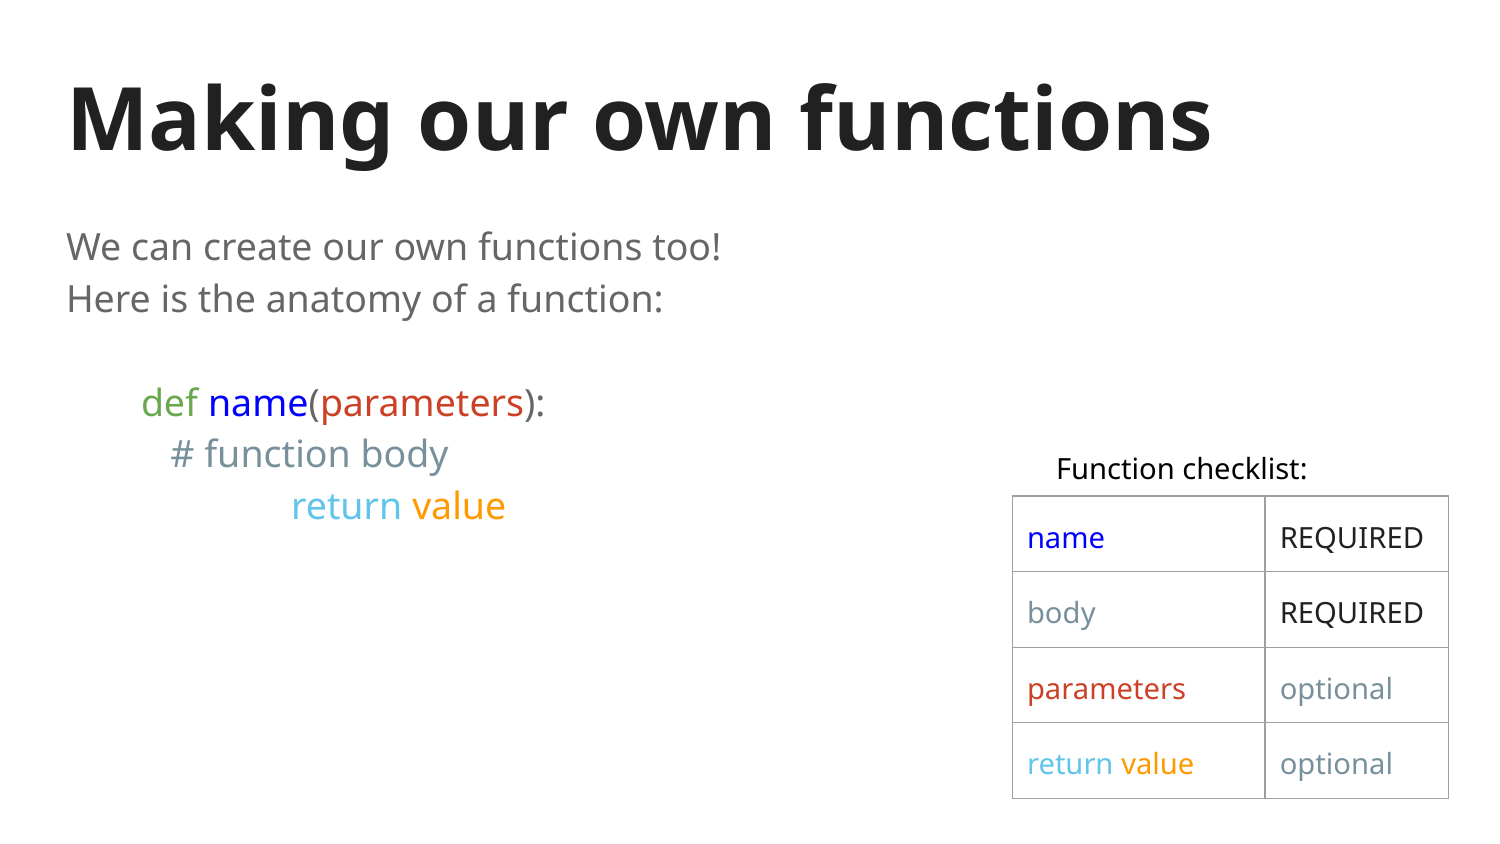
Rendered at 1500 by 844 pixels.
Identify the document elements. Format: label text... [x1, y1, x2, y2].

table_cell parameters [1013, 648, 1264, 722]
list We can create our own functions too! Here is the anatomy of a function: def name(parameters): # function body return value [51, 201, 973, 750]
table_header REQUIRED [1266, 497, 1448, 571]
table_cell optional [1266, 723, 1448, 798]
table_cell REQUIRED [1266, 572, 1448, 647]
title Making our own functions [51, 48, 1449, 180]
table_cell body [1013, 572, 1264, 647]
table_header name [1013, 497, 1264, 571]
table_cell optional [1266, 648, 1448, 722]
table_cell return value [1013, 723, 1264, 798]
text_box Function checklist: [1041, 435, 1420, 495]
